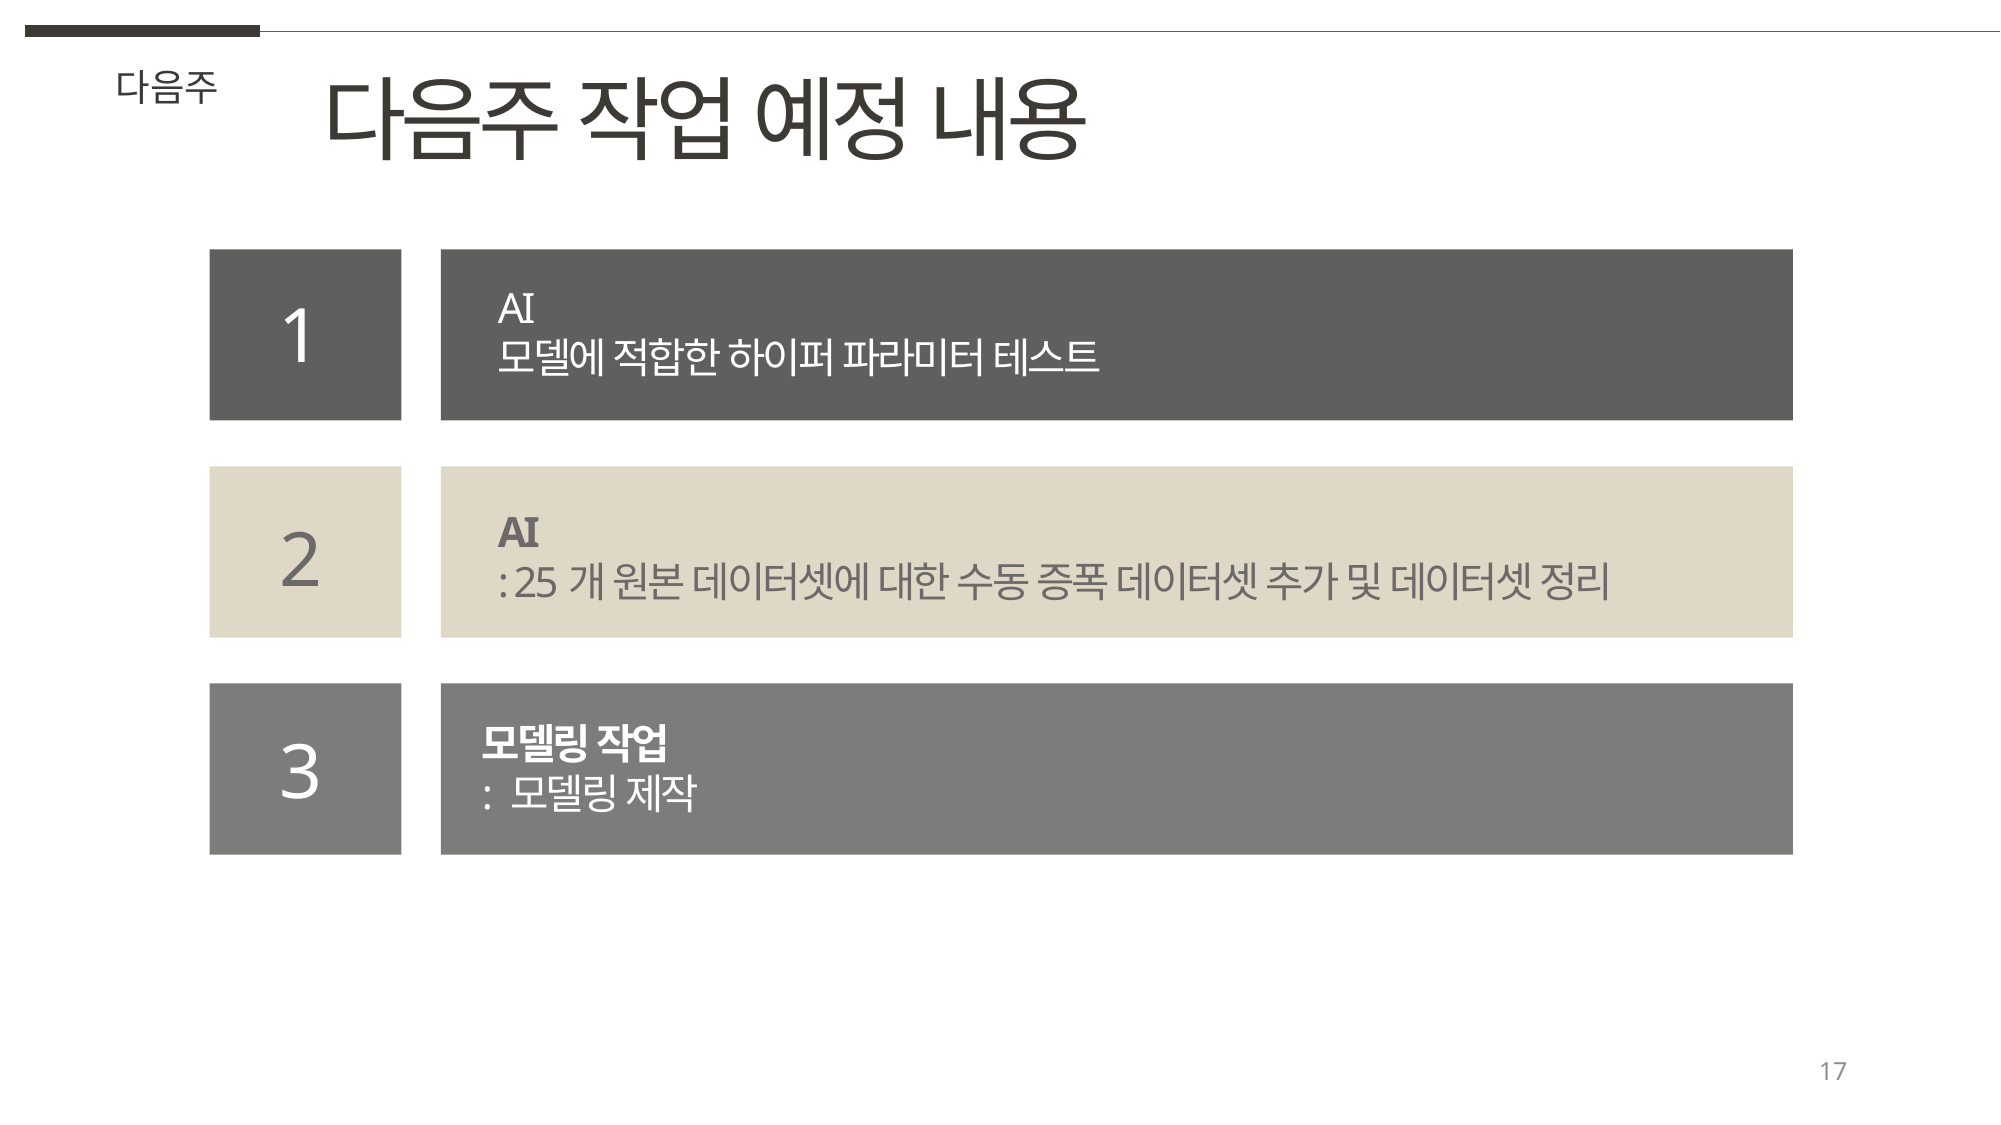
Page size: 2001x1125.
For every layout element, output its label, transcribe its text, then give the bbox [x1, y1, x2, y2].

text_box [440, 248, 1794, 422]
text_box [440, 465, 1794, 639]
text_box 2 [265, 503, 338, 609]
text_box AI 모델에 적합한 하이퍼 파라미터 테스트 [483, 274, 1790, 390]
text_box [209, 248, 402, 422]
text_box 1 [263, 279, 336, 385]
text_box 다음주 [101, 56, 235, 117]
text_box [209, 465, 402, 639]
text_box [209, 683, 402, 855]
text_box 다음주 작업 예정 내용 [307, 54, 1107, 179]
text_box 모델링 작업 : 모델링 제작 [467, 710, 715, 826]
slide_number 17 [1412, 1042, 1863, 1103]
text_box 3 [265, 715, 338, 821]
text_box [440, 683, 1793, 855]
text_box AI : 25개 원본 데이터셋에 대한 수동 증폭 데이터셋 추가 및 데이터셋 정리 [483, 498, 1763, 614]
